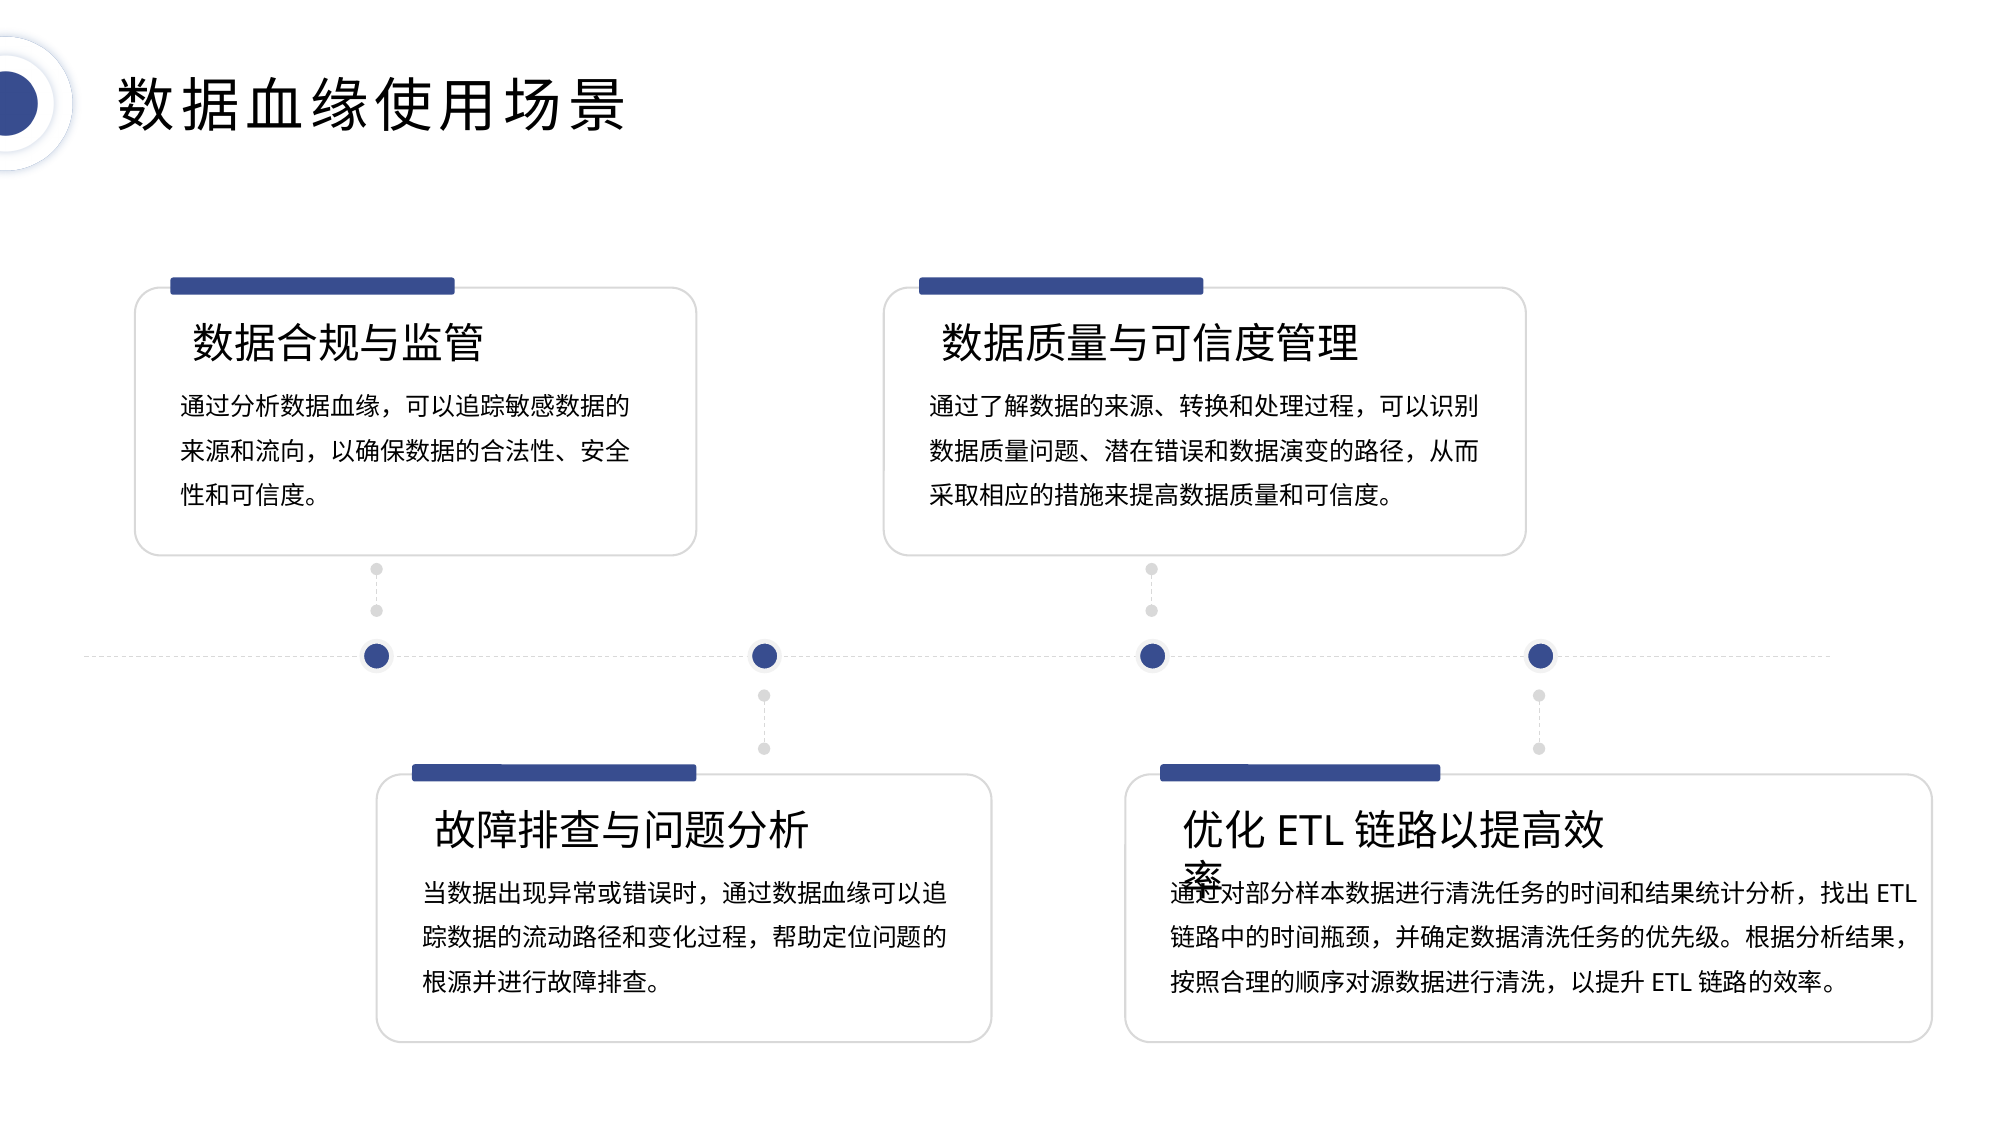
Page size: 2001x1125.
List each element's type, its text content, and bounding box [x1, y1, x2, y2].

picture [0, 24, 85, 183]
text_box 数据血缘使用场景 [101, 60, 717, 146]
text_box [84, 277, 1932, 1048]
